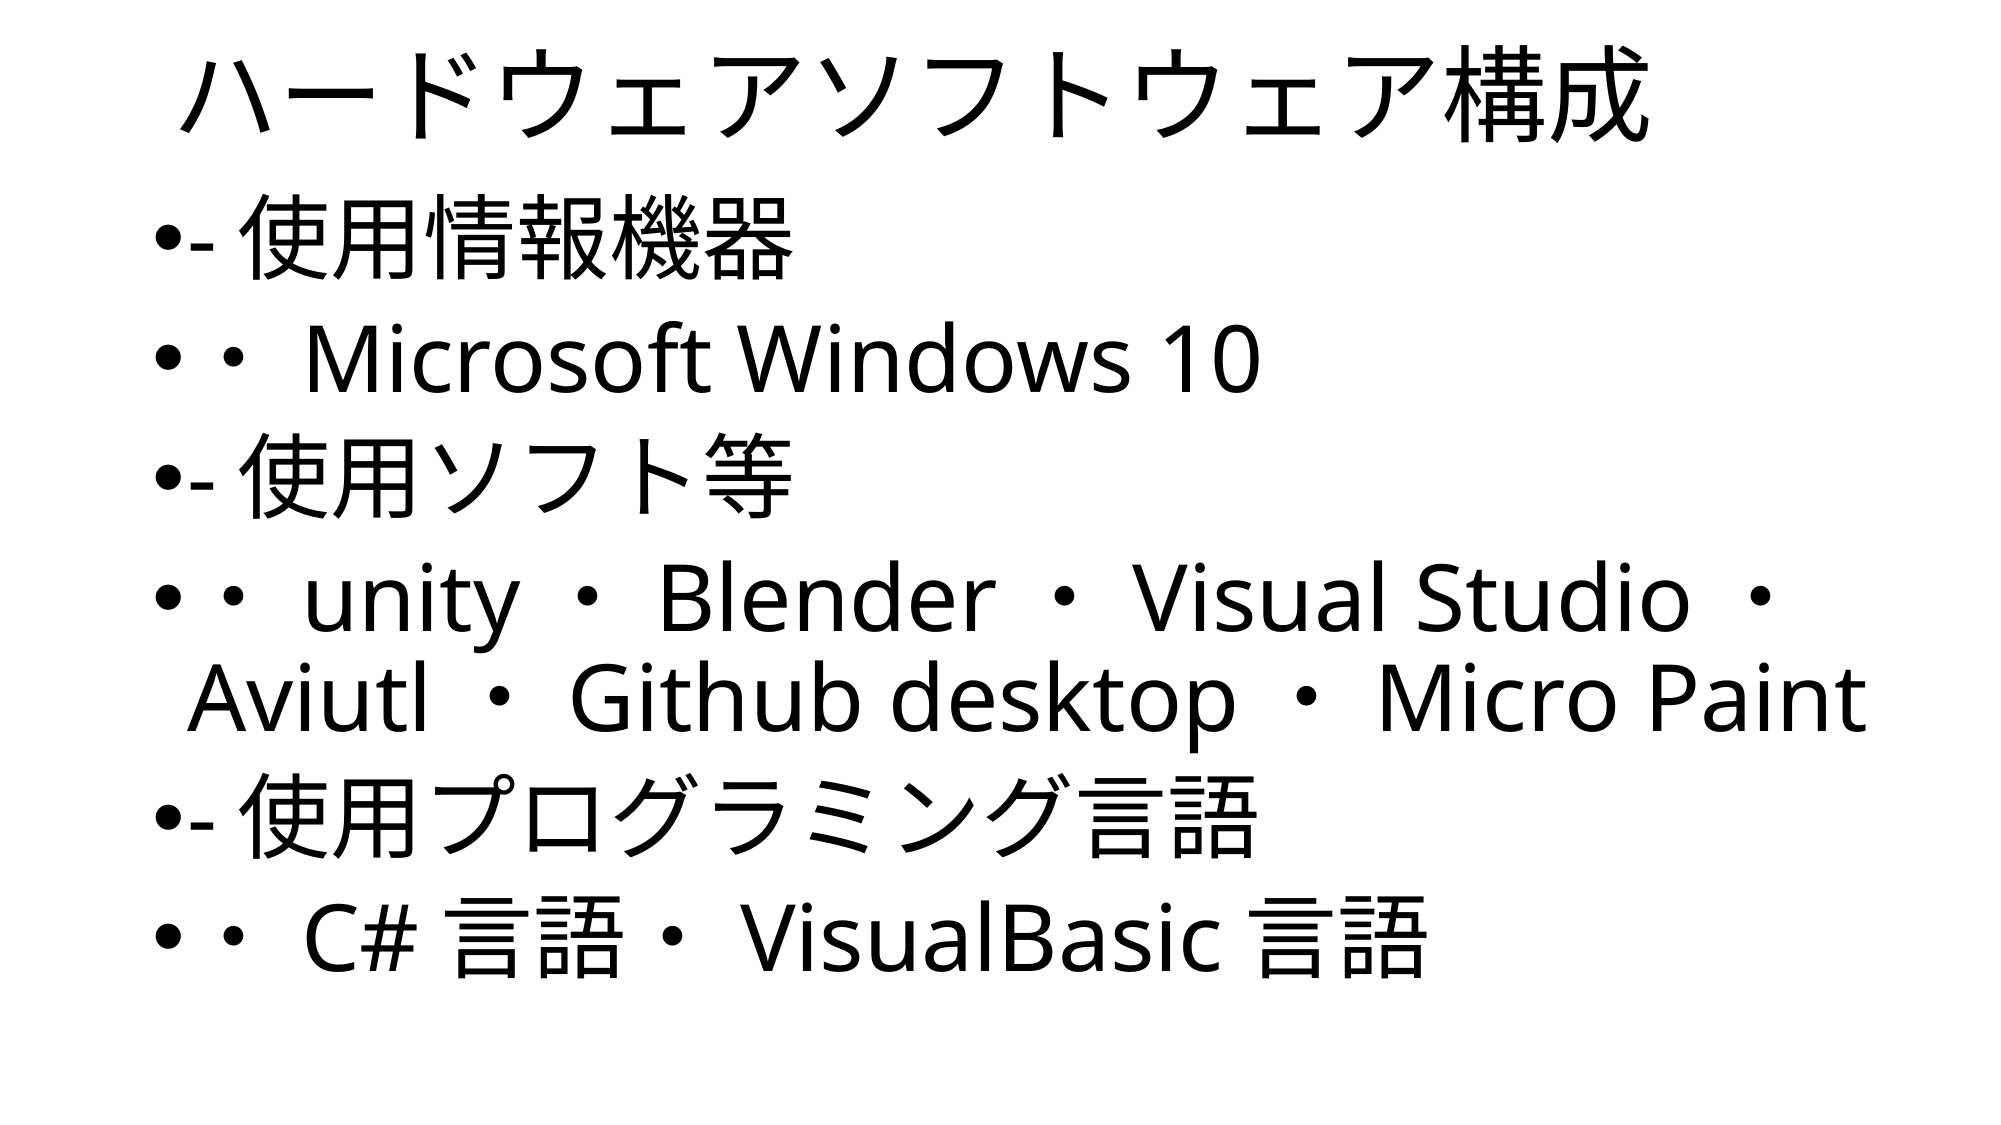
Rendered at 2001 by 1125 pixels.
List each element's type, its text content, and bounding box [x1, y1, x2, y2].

title ハードウェアソフトウェア構成 [157, 33, 1883, 184]
list -使用情報機器 ・Microsoft Windows 10 -使用ソフト等 ・unity・Blender・Visual Studio・Aviutl・Github desktop・Micro Paint -使用プログラミング言語 ・C#言語・VisualBasic言語 [137, 184, 2000, 1014]
